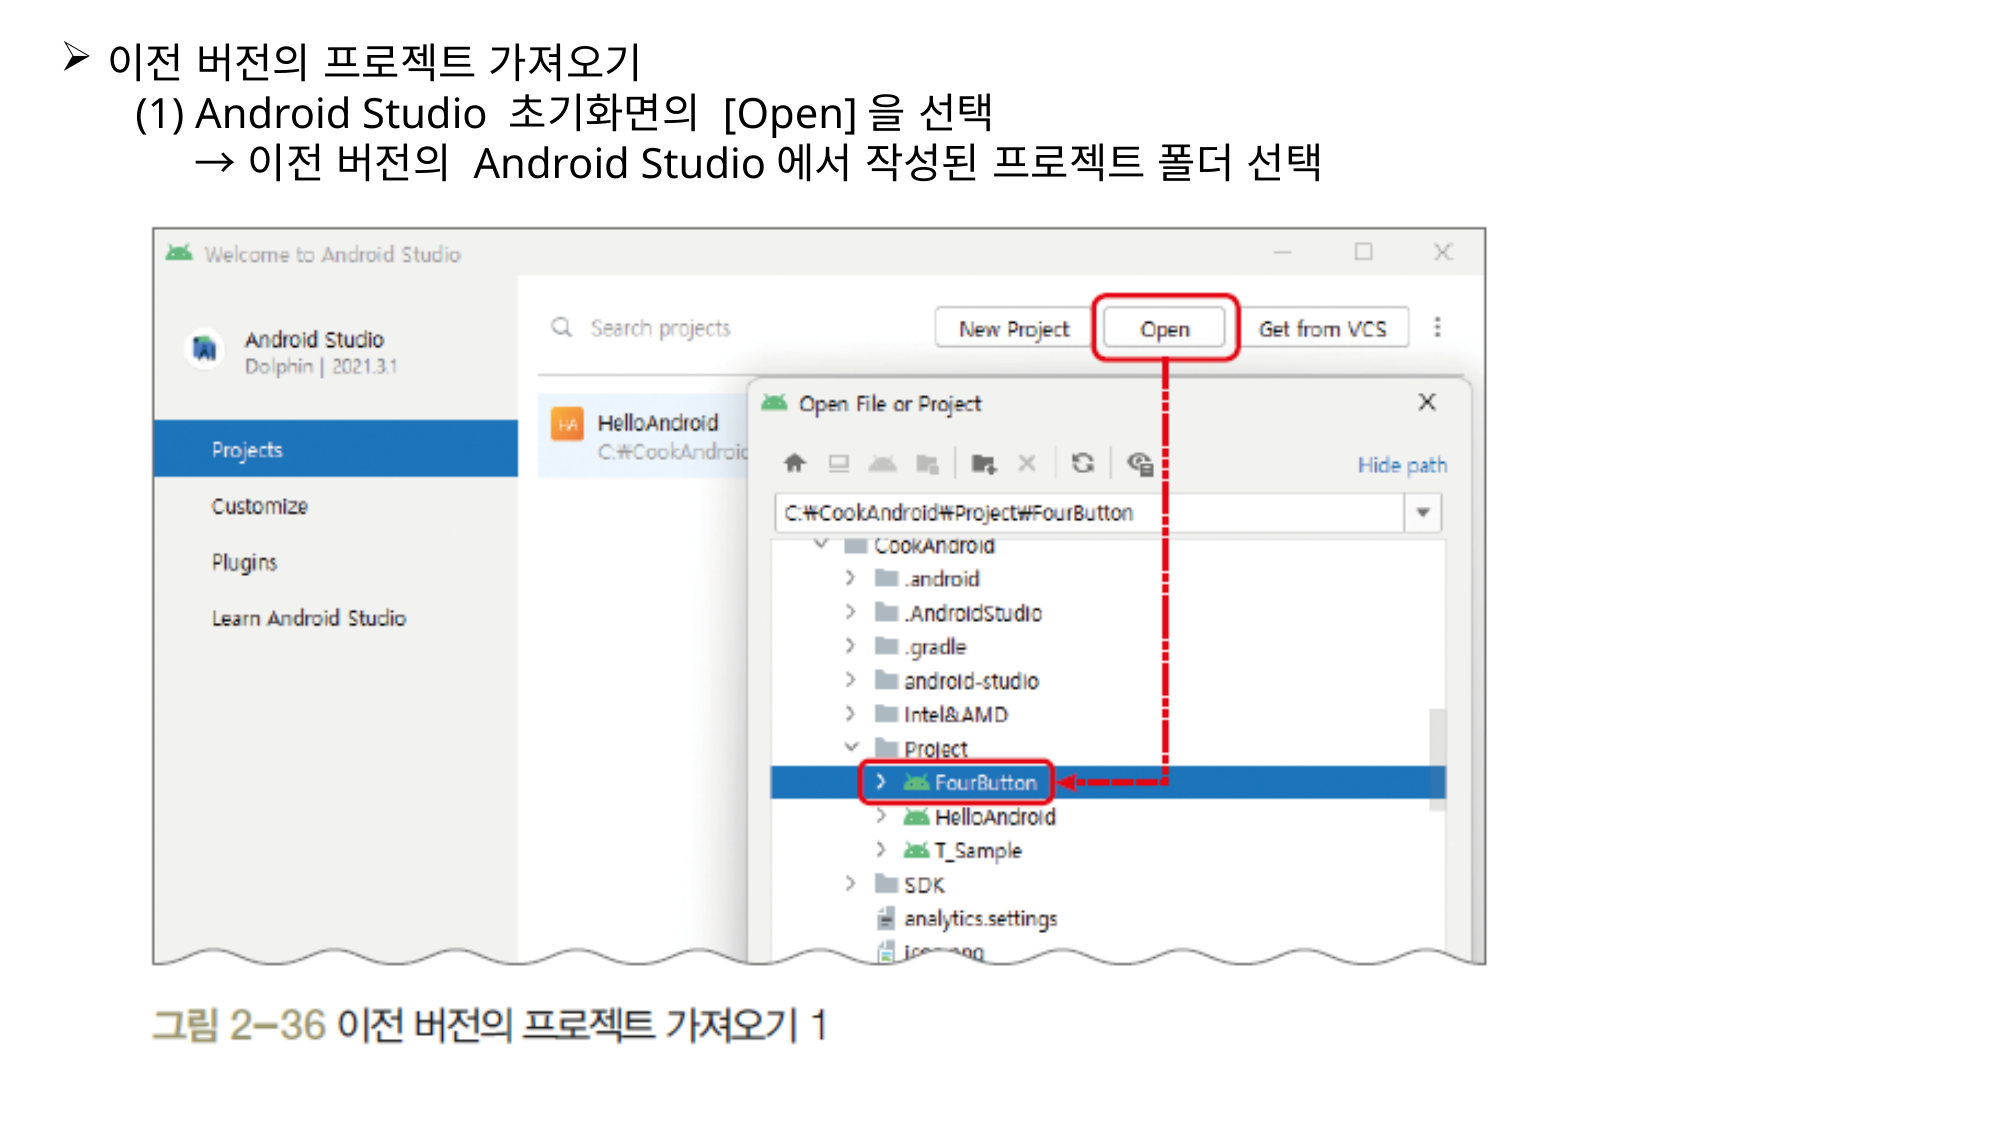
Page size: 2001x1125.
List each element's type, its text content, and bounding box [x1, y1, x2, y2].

text_box 이전 버전의 프로젝트 가져오기 (1) Android Studio 초기화면의 [Open]을 선택 → 이전 버전의 Android Studio에서 작성된 프로젝트 폴더 선택 [45, 29, 1542, 195]
picture [144, 219, 1498, 1049]
